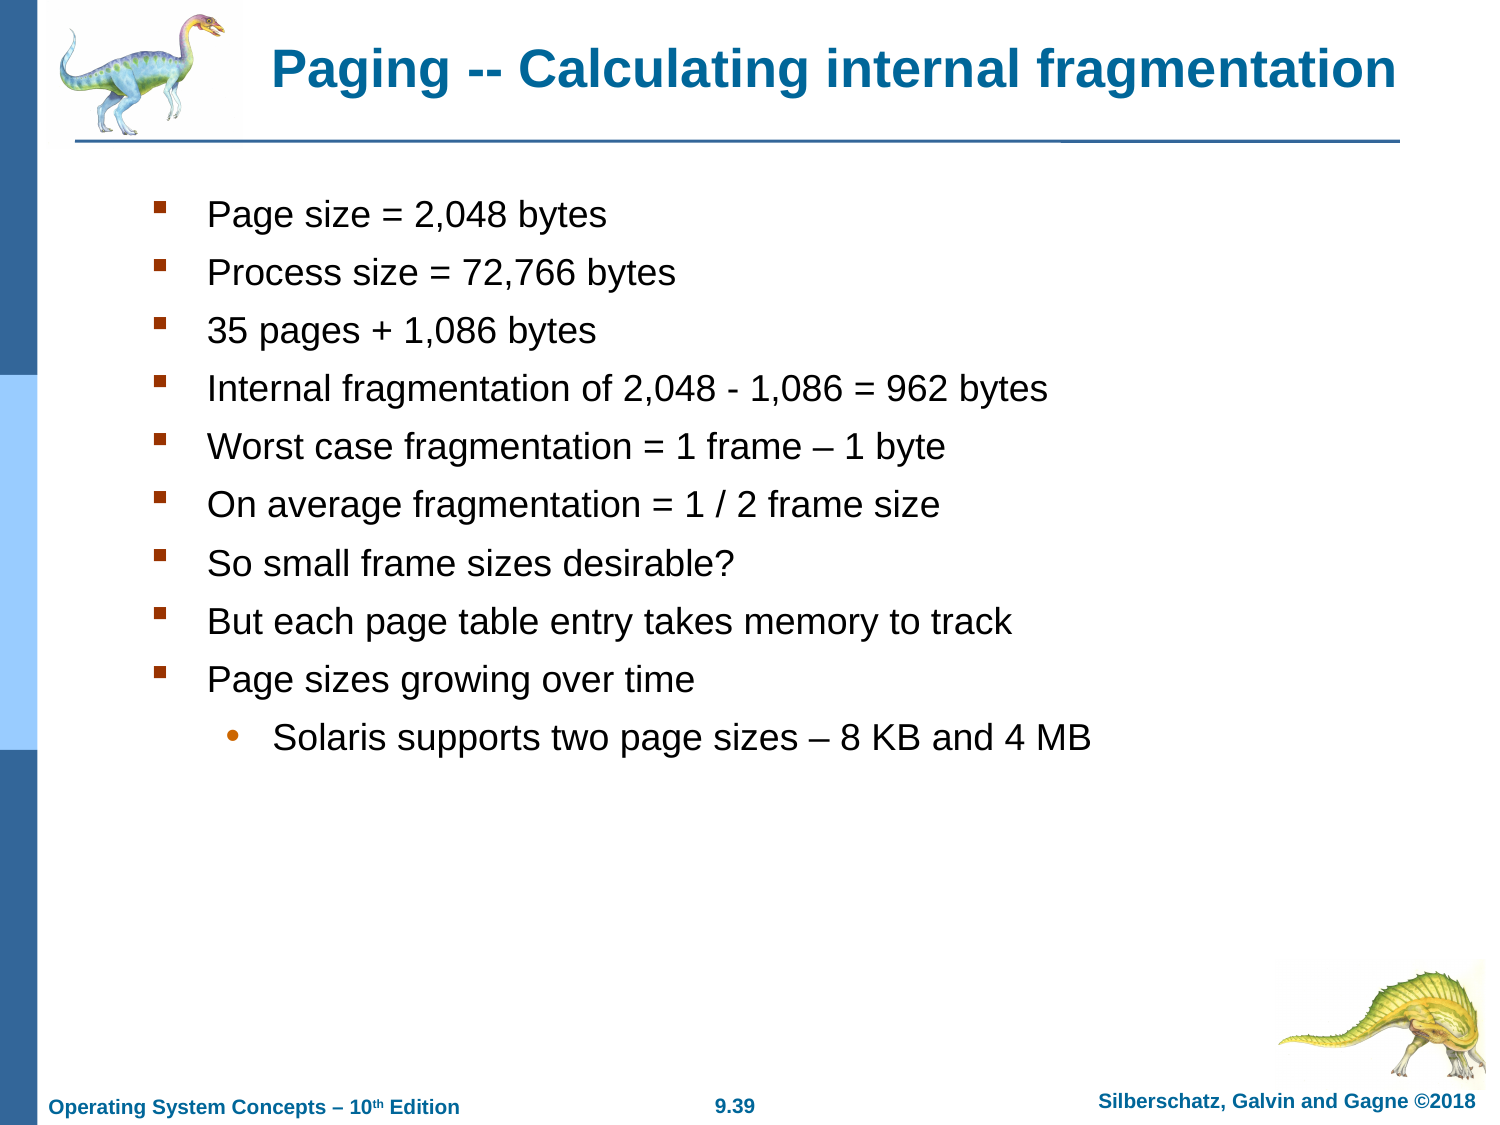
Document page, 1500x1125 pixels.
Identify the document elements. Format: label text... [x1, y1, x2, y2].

picture [46, 0, 243, 149]
list Page size = 2,048 bytes Process size = 72,766 bytes 35 pages + 1,086 bytes Internal fragmentation of 2,048 - 1,086 = 962 bytes Worst case fragmentation = 1 frame – 1 byte On average fragmentation = 1 / 2 frame size So small frame sizes desirable? But each page table entry takes memory to track Page sizes growing over time Solaris supports two page sizes – 8 KB and 4 MB [135, 182, 1365, 943]
picture [1275, 959, 1486, 1090]
title Paging -- Calculating internal fragmentation [220, 1, 1450, 106]
